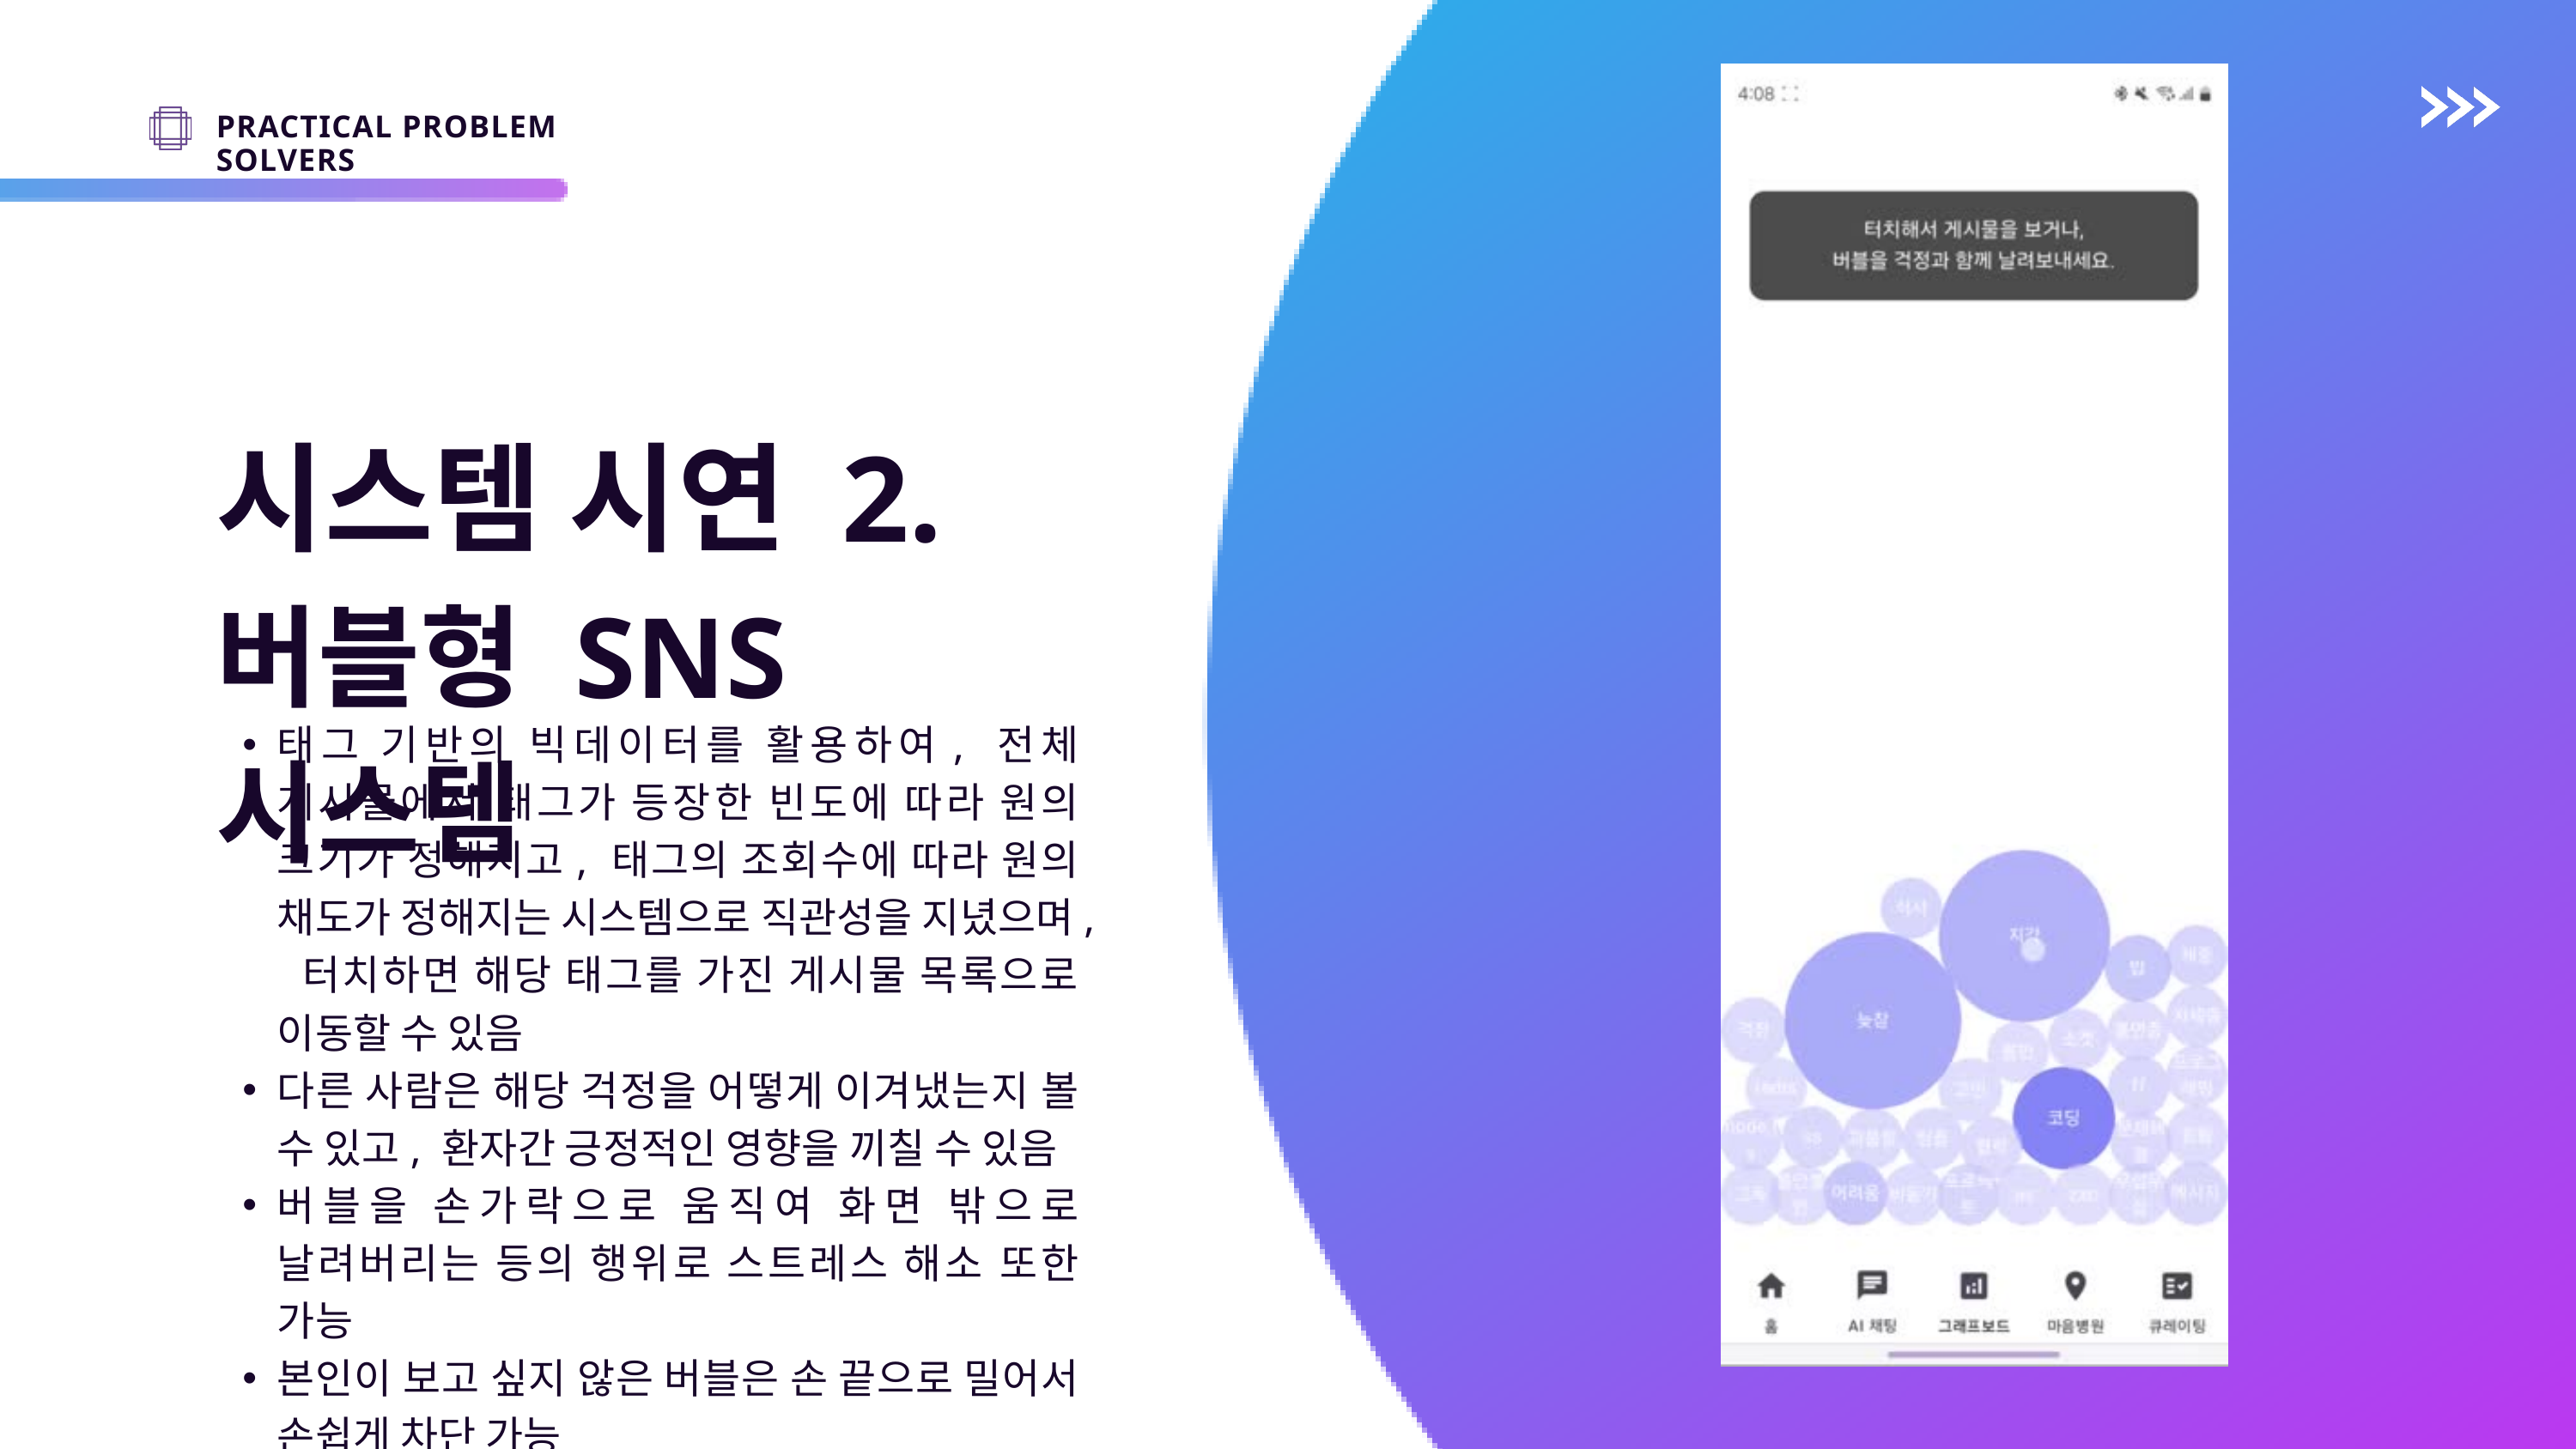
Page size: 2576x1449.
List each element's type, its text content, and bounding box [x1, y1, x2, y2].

text_box PRACTICAL PROBLEM SOLVERS [216, 110, 644, 178]
text_box 태그 기반의 빅데이터를 활용하여, 전체 게시물에서 태그가 등장한 빈도에 따라 원의 크기가 정해지고, 태그의 조회수에 따라 원의 채도가 정해지는 시스템으로 직관성을 지녔으며, 터치하면 해당 태그를 가진 게시물 목록으로 이동할 수 있음 다른 사람은 해당 걱정을 어떻게 이겨냈는지 볼 수 있고, 환자간 긍정적인 영향을 끼칠 수 있음 버블을 손가락으로 움직여 화면 밖으로 날려버리는 등의 행위로 스트레스 해소 또한 가능 본인이 보고 싶지 않은 버블은 손 끝으로 밀어서 손쉽게 차단 가능 [207, 711, 1079, 1449]
text_box 시스템 시연 2. 버블형 SNS 시스템 [216, 399, 1147, 876]
text_box [2421, 86, 2500, 129]
text_box [1193, 0, 2576, 1449]
text_box [149, 106, 192, 150]
text_box [0, 179, 568, 202]
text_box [1720, 63, 2229, 1367]
